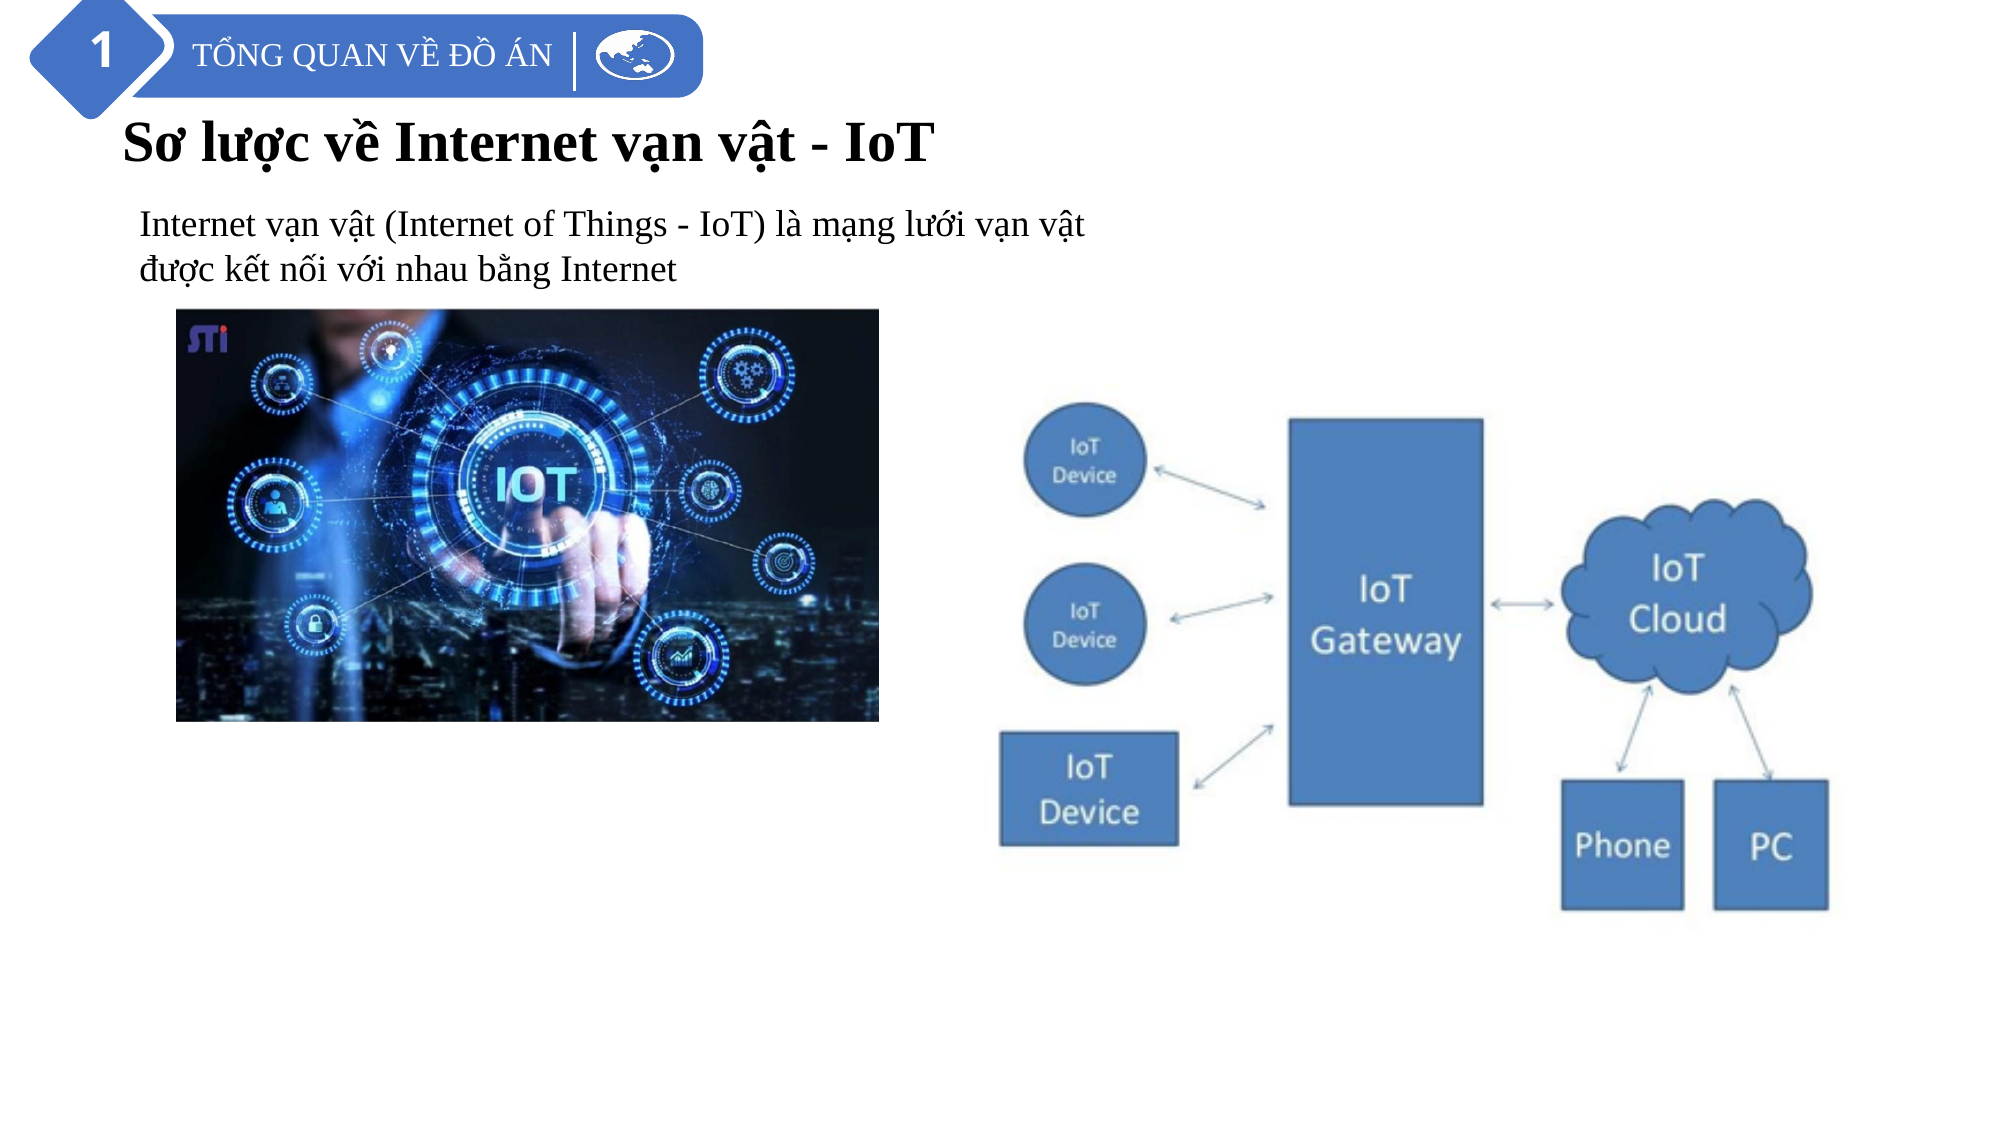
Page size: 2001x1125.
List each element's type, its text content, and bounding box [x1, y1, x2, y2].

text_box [36, 0, 704, 104]
text_box Internet vạn vật (Internet of Things - IoT) là mạng lưới vạn vật được kết nối với nhau bằng Internet [124, 191, 1125, 297]
picture [176, 308, 879, 722]
picture [949, 378, 1880, 934]
text_box Sơ lược về Internet vạn vật - IoT [107, 103, 1014, 180]
